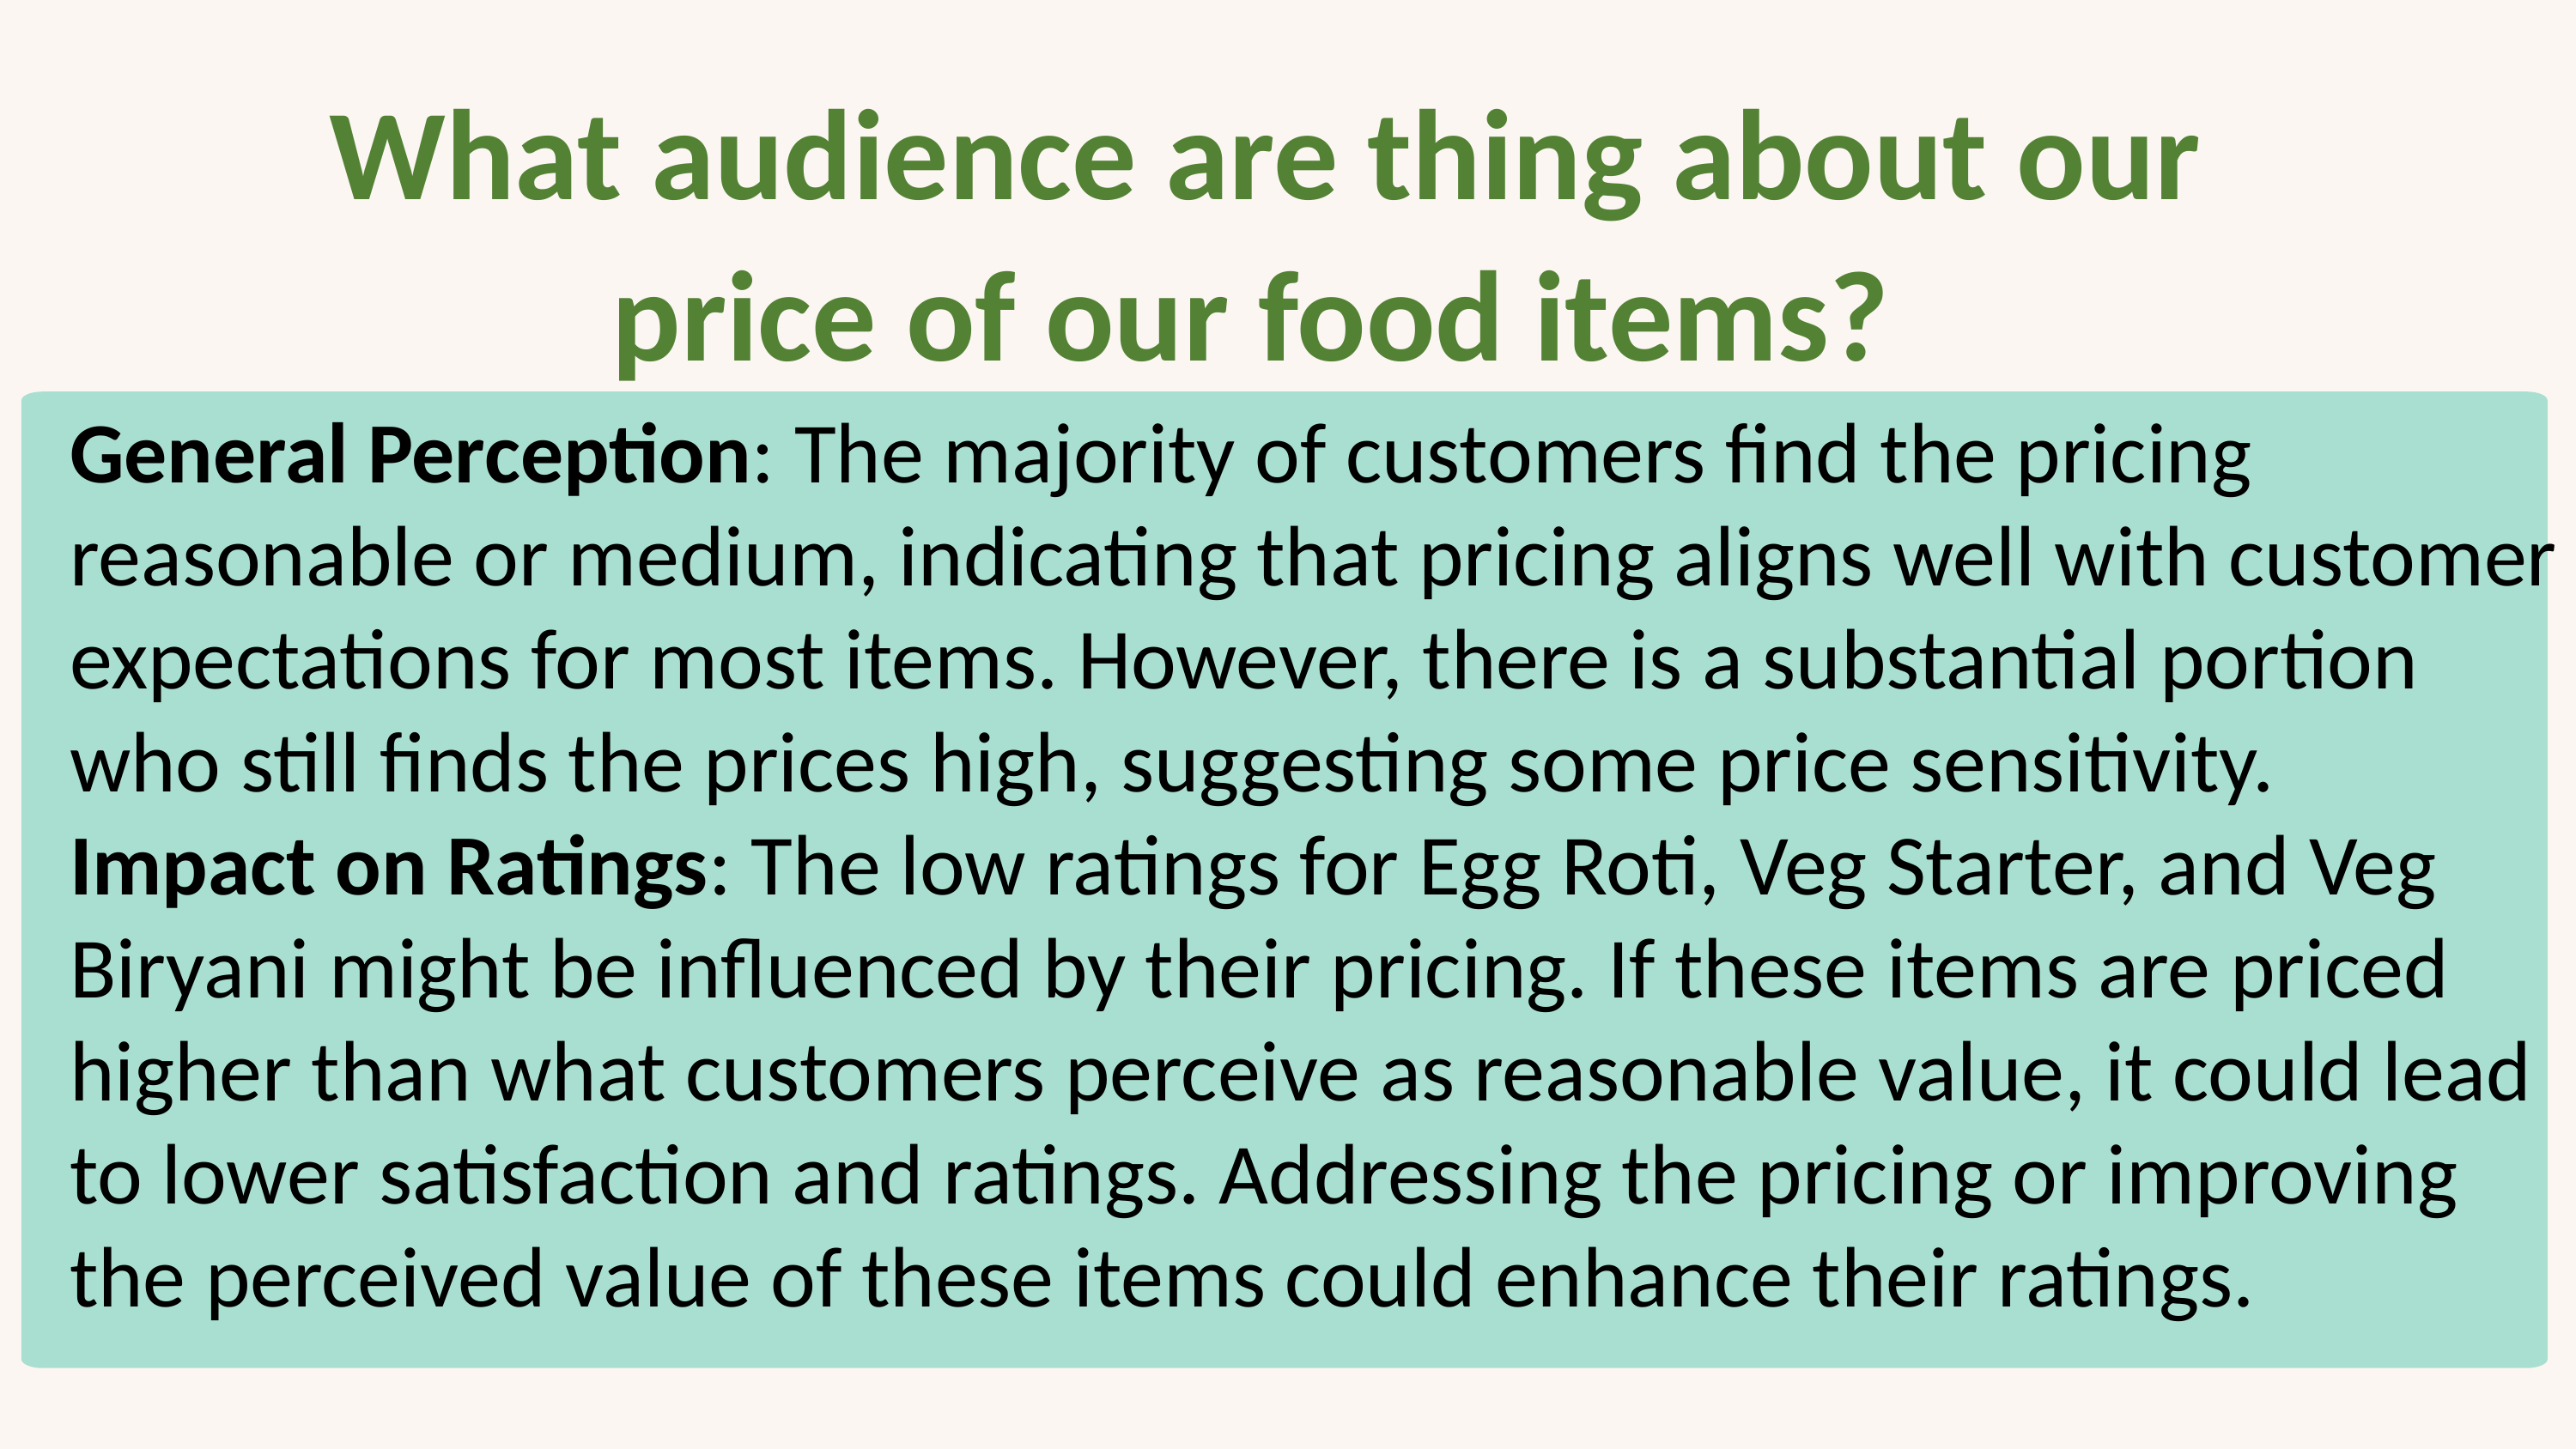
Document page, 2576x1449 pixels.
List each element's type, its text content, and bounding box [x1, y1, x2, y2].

text_box What audience are thing about our price of our food items? [289, 64, 2242, 387]
text_box [341, 281, 2494, 343]
text_box General Perception: The majority of customers find the pricing reasonable or medium, indicating that pricing aligns well with customer expectations for most items. However, there is a substantial portion who still finds the prices high, suggesting some price sensitivity. Impact on Ratings: The low ratings for Egg Roti, Veg Starter, and Veg Biryani might be influenced by their pricing. If these items are priced higher than what customers perceive as reasonable value, it could lead to lower satisfaction and ratings. Addressing the pricing or improving the perceived value of these items could enhance their ratings. [57, 391, 2576, 1331]
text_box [21, 391, 2548, 1368]
